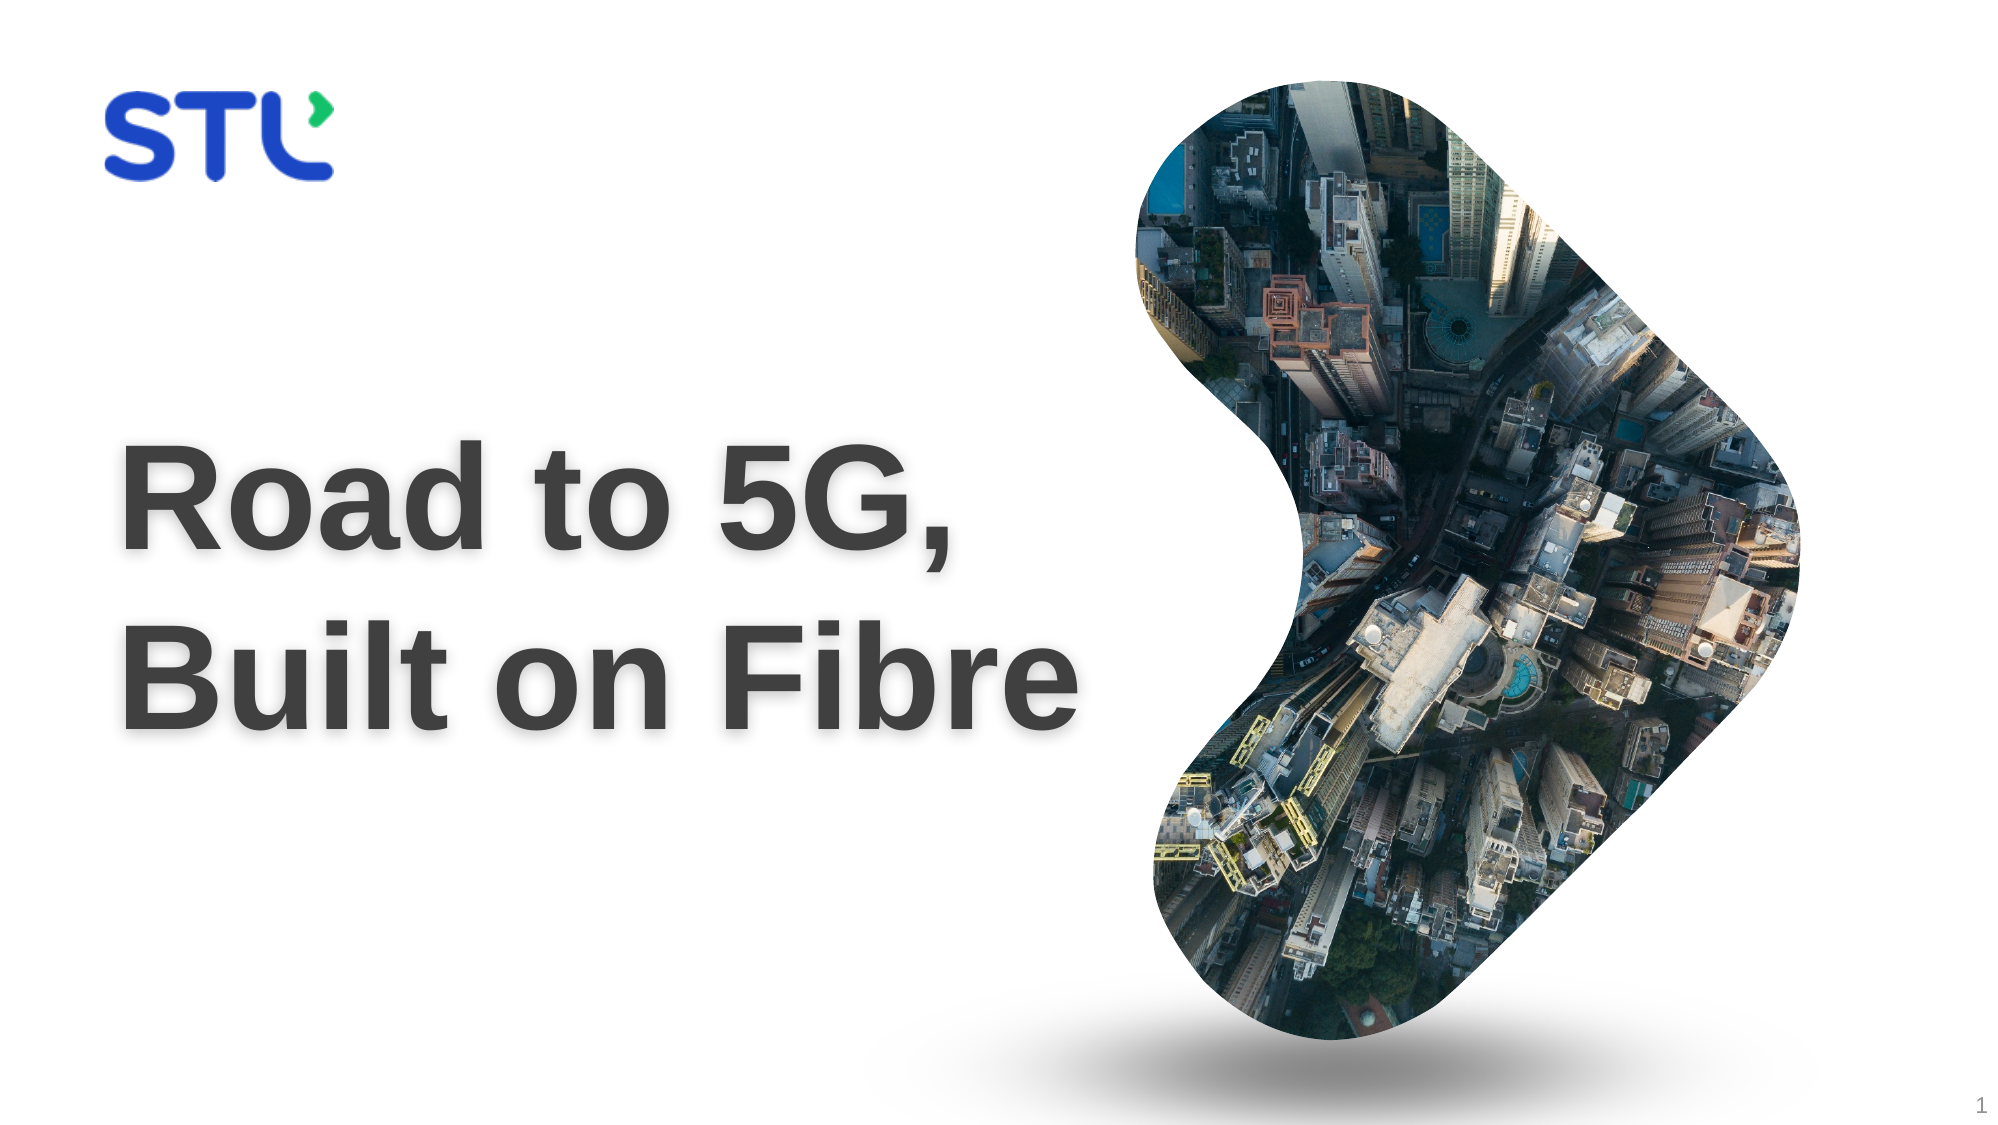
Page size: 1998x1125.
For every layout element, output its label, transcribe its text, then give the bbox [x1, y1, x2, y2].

picture [1135, 80, 1801, 1041]
slide_number 1 [1967, 1083, 1998, 1124]
text_box Road to 5G, Built on Fibre [112, 394, 1089, 764]
picture [104, 91, 334, 182]
